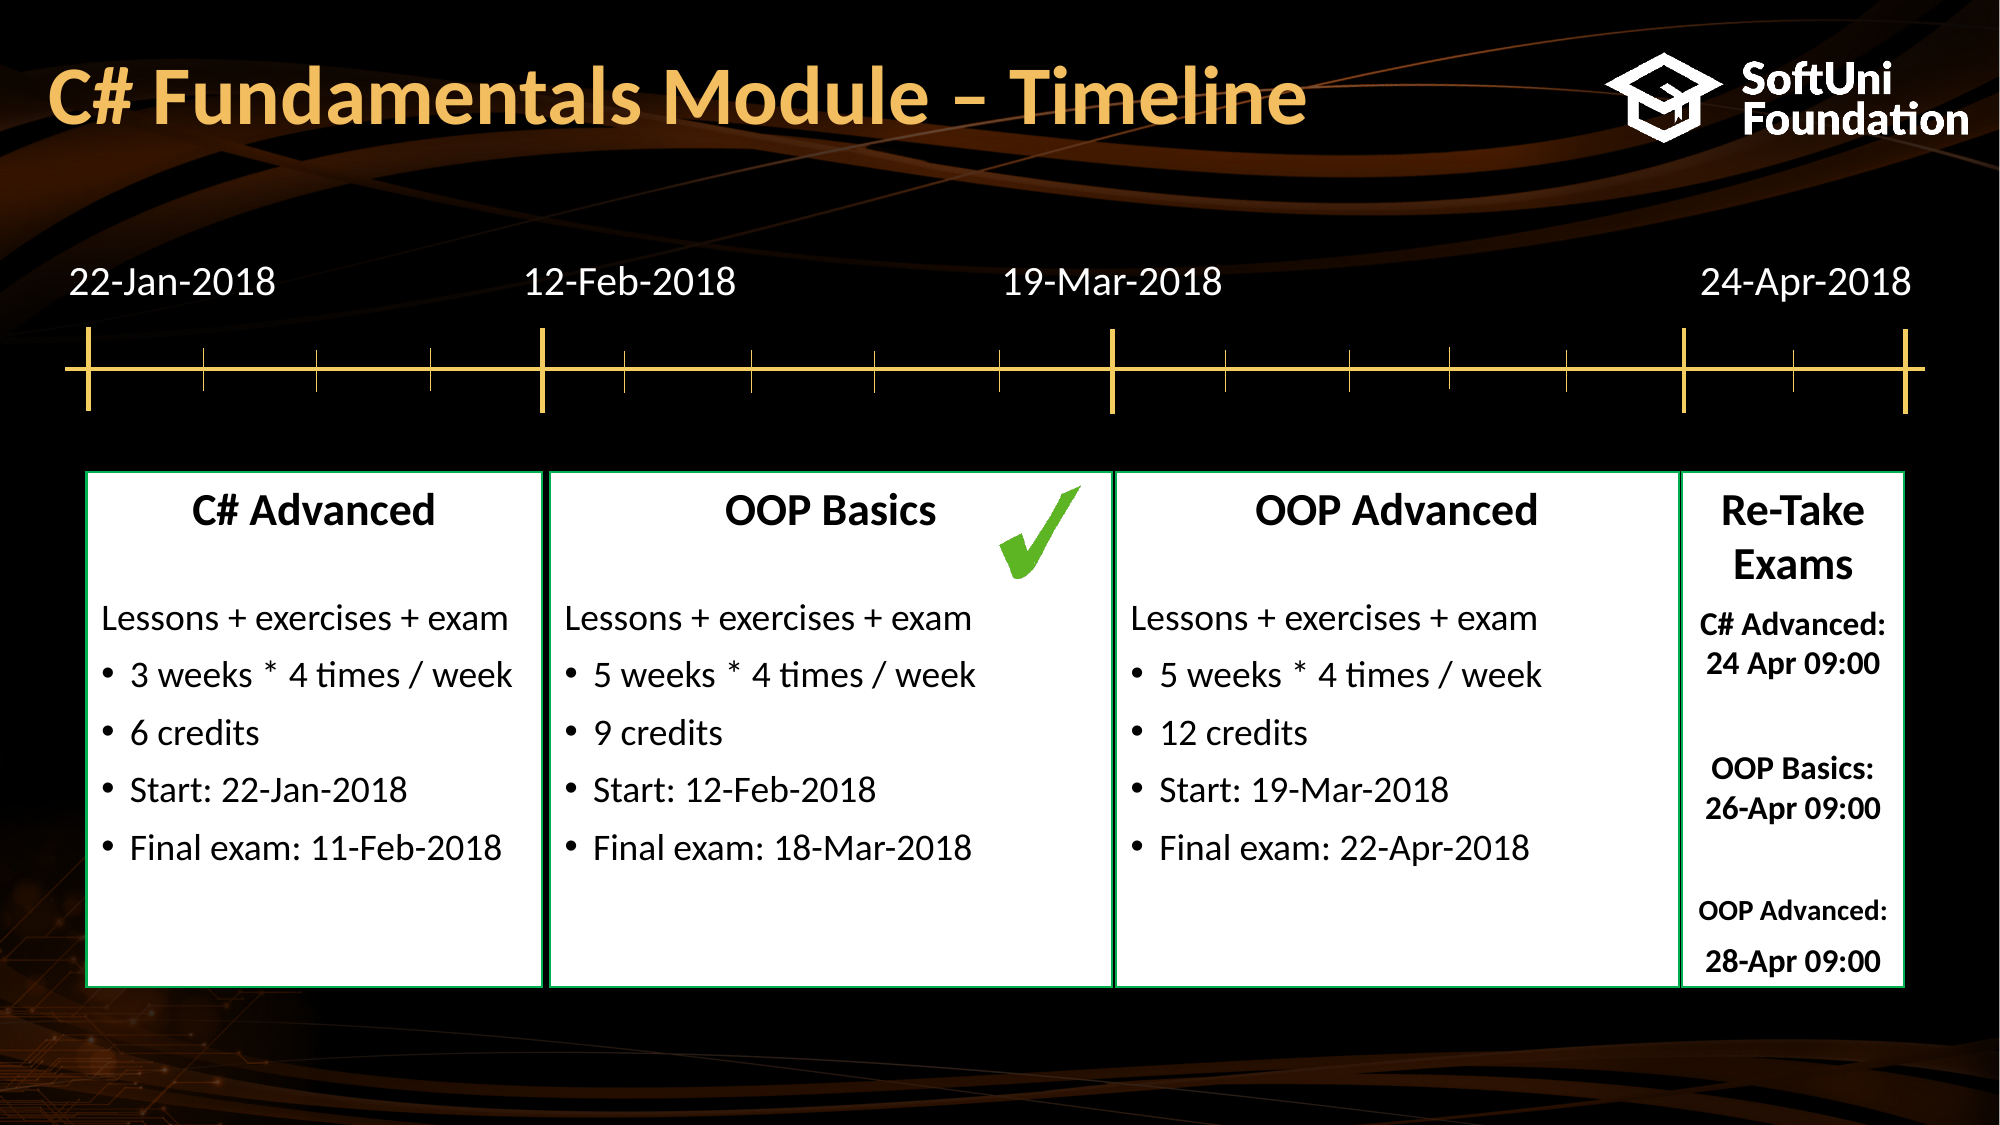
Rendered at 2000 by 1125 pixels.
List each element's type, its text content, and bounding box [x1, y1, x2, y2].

text_box 24-Apr-2018 [1684, 246, 1928, 312]
picture [0, 0, 2000, 1125]
text_box 19-Mar-2018 [986, 246, 1239, 312]
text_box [64, 326, 1925, 414]
title C# Fundamentals Module – Timeline [30, 6, 1602, 189]
text_box OOP Advanced Lessons + exercises + exam 5 weeks * 4 times / week 12 credits Start: 19-Mar-2018 Final exam: 22-Apr-2018 [1115, 471, 1680, 988]
text_box C# Advanced Lessons + exercises + exam 3 weeks * 4 times / week 6 credits Start: 22-Jan-2018 Final exam: 11-Feb-2018 [85, 471, 543, 988]
text_box OOP Basics Lessons + exercises + exam 5 weeks * 4 times / week 9 credits Start: 12-Feb-2018 Final exam: 18-Mar-2018 [549, 471, 1113, 988]
text_box 12-Feb-2018 [507, 246, 752, 312]
text_box 22-Jan-2018 [53, 246, 292, 312]
text_box Re-Take Exams C# Advanced: 24 Apr 09:00 OOP Basics: 26-Apr 09:00 OOP Advanced: 28-Apr 09:00 [1681, 471, 1905, 988]
